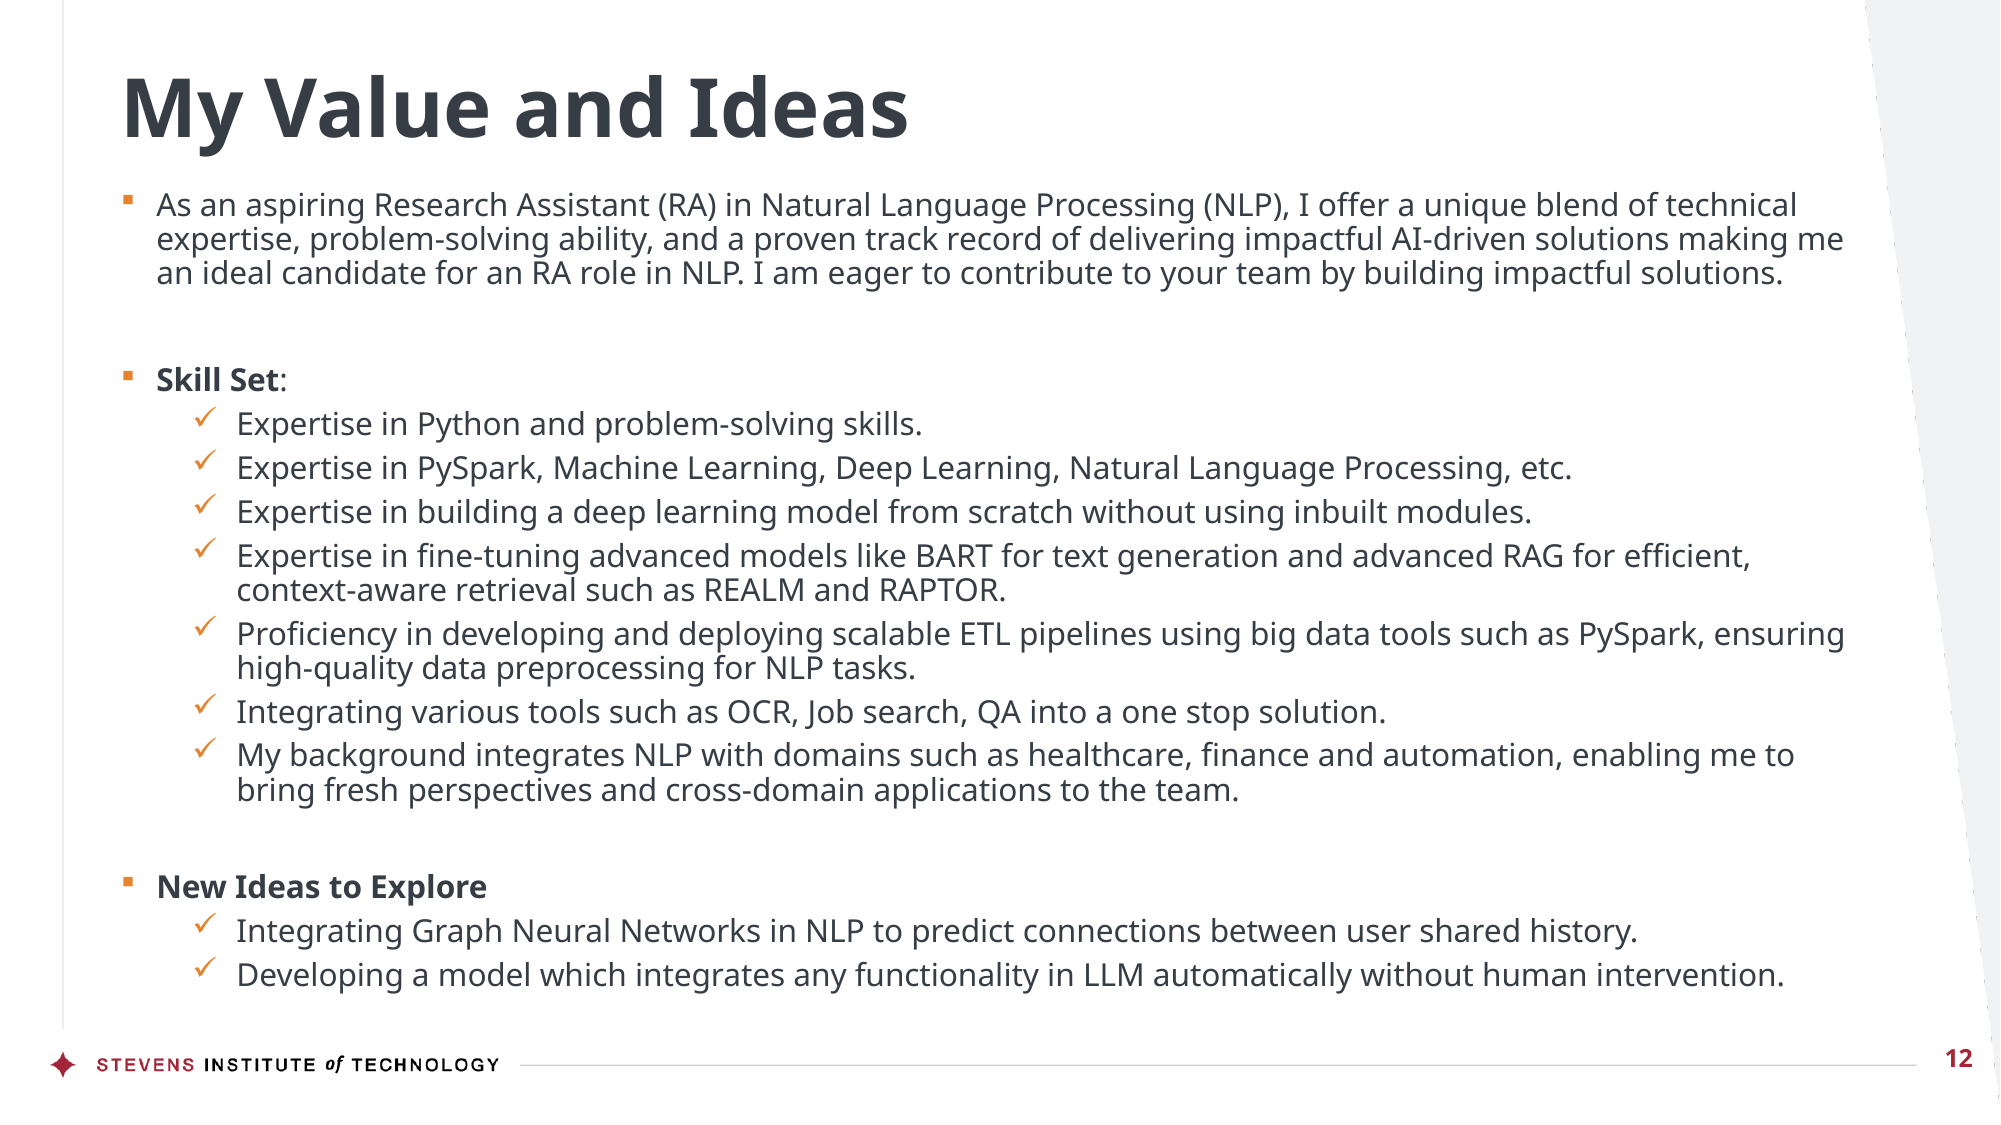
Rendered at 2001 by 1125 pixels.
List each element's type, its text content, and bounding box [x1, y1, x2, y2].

title My Value and Ideas [105, 59, 1937, 164]
list As an aspiring Research Assistant (RA) in Natural Language Processing (NLP), I offer a unique blend of technical expertise, problem-solving ability, and a proven track record of delivering impactful AI-driven solutions making me an ideal candidate for an RA role in NLP. I am eager to contribute to your team by building impactful solutions. Skill Set: Expertise in Python and problem-solving skills. Expertise in PySpark, Machine Learning, Deep Learning, Natural Language Processing, etc. Expertise in building a deep learning model from scratch without using inbuilt modules. Expertise in fine-tuning advanced models like BART for text generation and advanced RAG for efficient, context-aware retrieval such as REALM and RAPTOR. Proficiency in developing and deploying scalable ETL pipelines using big data tools such as PySpark, ensuring high-quality data preprocessing for NLP tasks. Integrating various tools such as OCR, Job search, QA into a one stop solution. My background integrates NLP with domains such as healthcare, finance and automation, enabling me to bring fresh perspectives and cross-domain applications to the team. New Ideas to Explore Integrating Graph Neural Networks in NLP to predict connections between user shared history. Developing a model which integrates any functionality in LLM automatically without human intervention. [105, 181, 1863, 1030]
slide_number 12 [1538, 1029, 1988, 1090]
